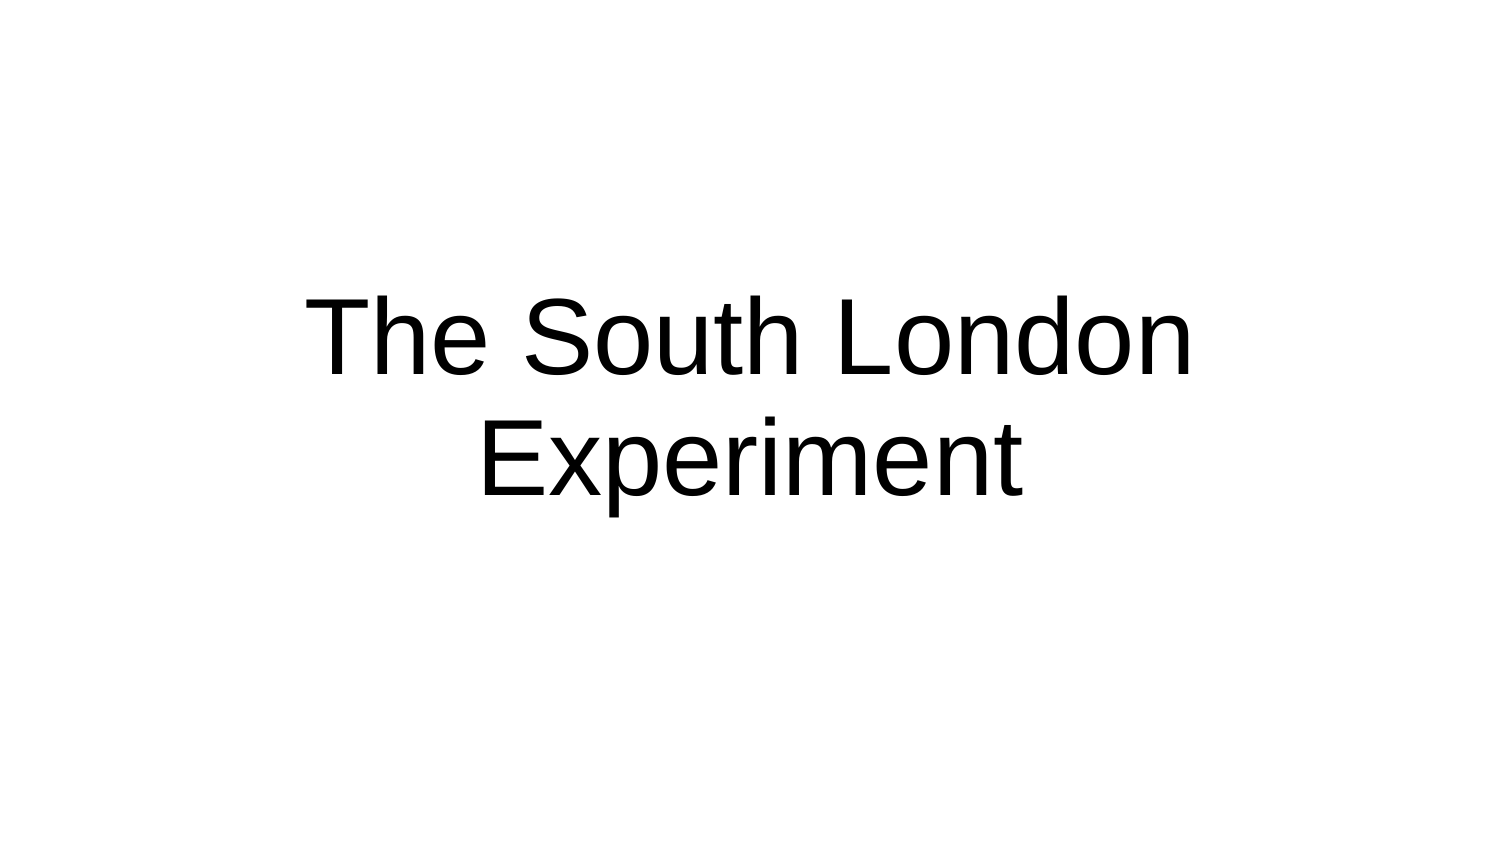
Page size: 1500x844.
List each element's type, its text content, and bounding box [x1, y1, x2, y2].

title The South London Experiment [51, 197, 1449, 534]
